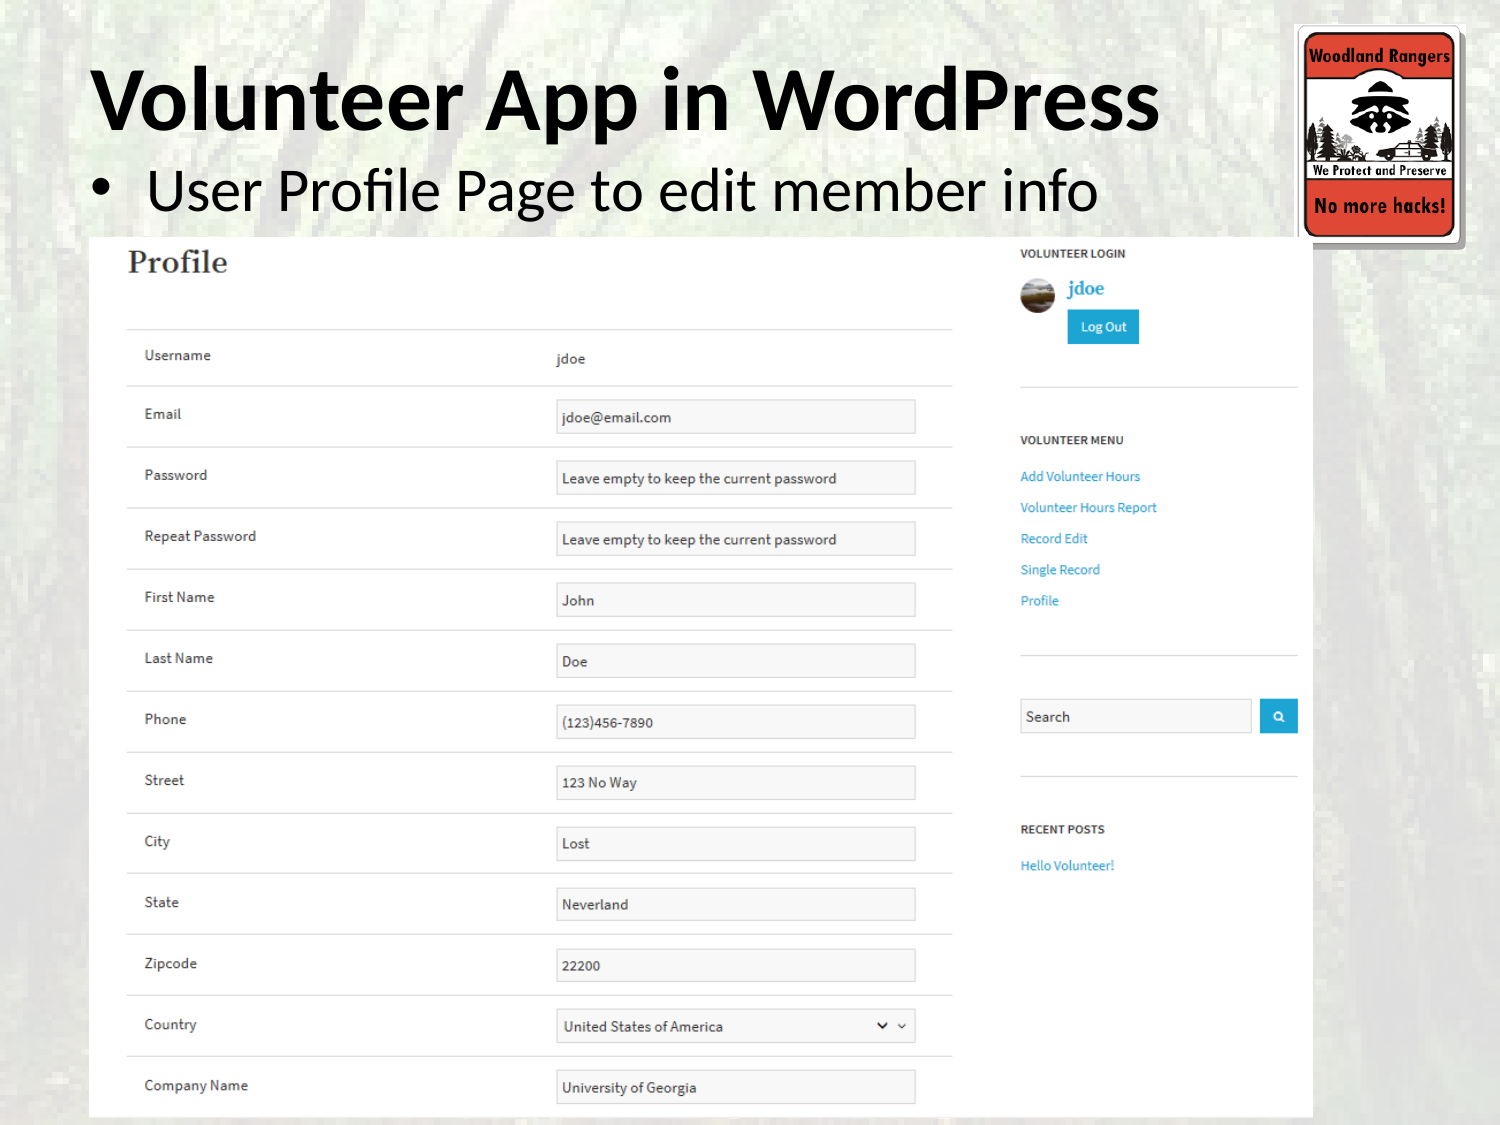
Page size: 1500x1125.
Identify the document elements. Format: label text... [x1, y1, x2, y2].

title Volunteer App in WordPress [75, 12, 1350, 141]
picture [1350, 24, 1466, 250]
picture [88, 237, 1313, 1119]
list User Profile Page to edit member info [75, 141, 1413, 917]
